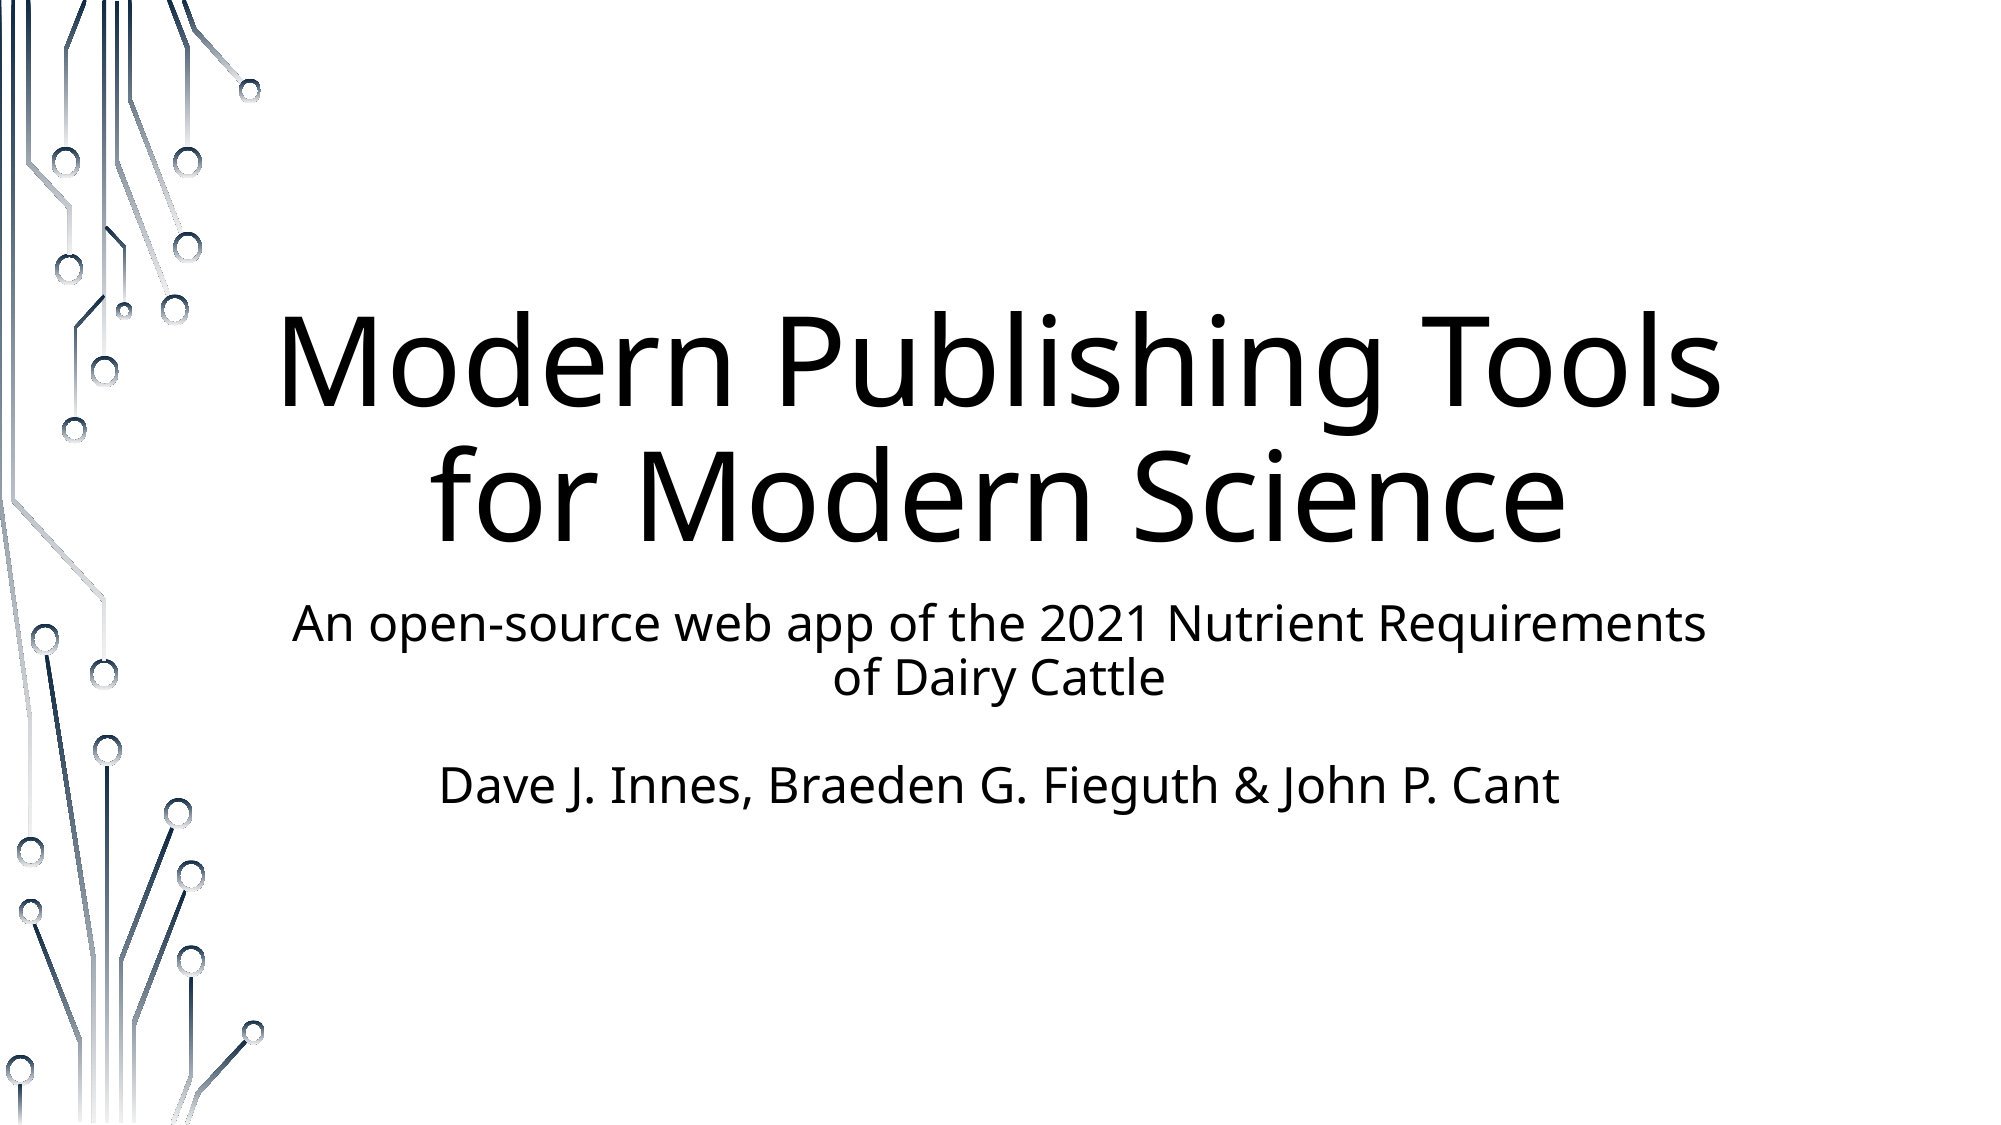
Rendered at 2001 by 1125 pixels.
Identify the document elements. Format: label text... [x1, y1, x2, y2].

subtitle An open-source web app of the 2021 Nutrient Requirements of Dairy Cattle Dave J. Innes, Braeden G. Fieguth & John P. Cant [249, 590, 1750, 863]
title Modern Publishing Tools for Modern Science [249, 184, 1750, 576]
